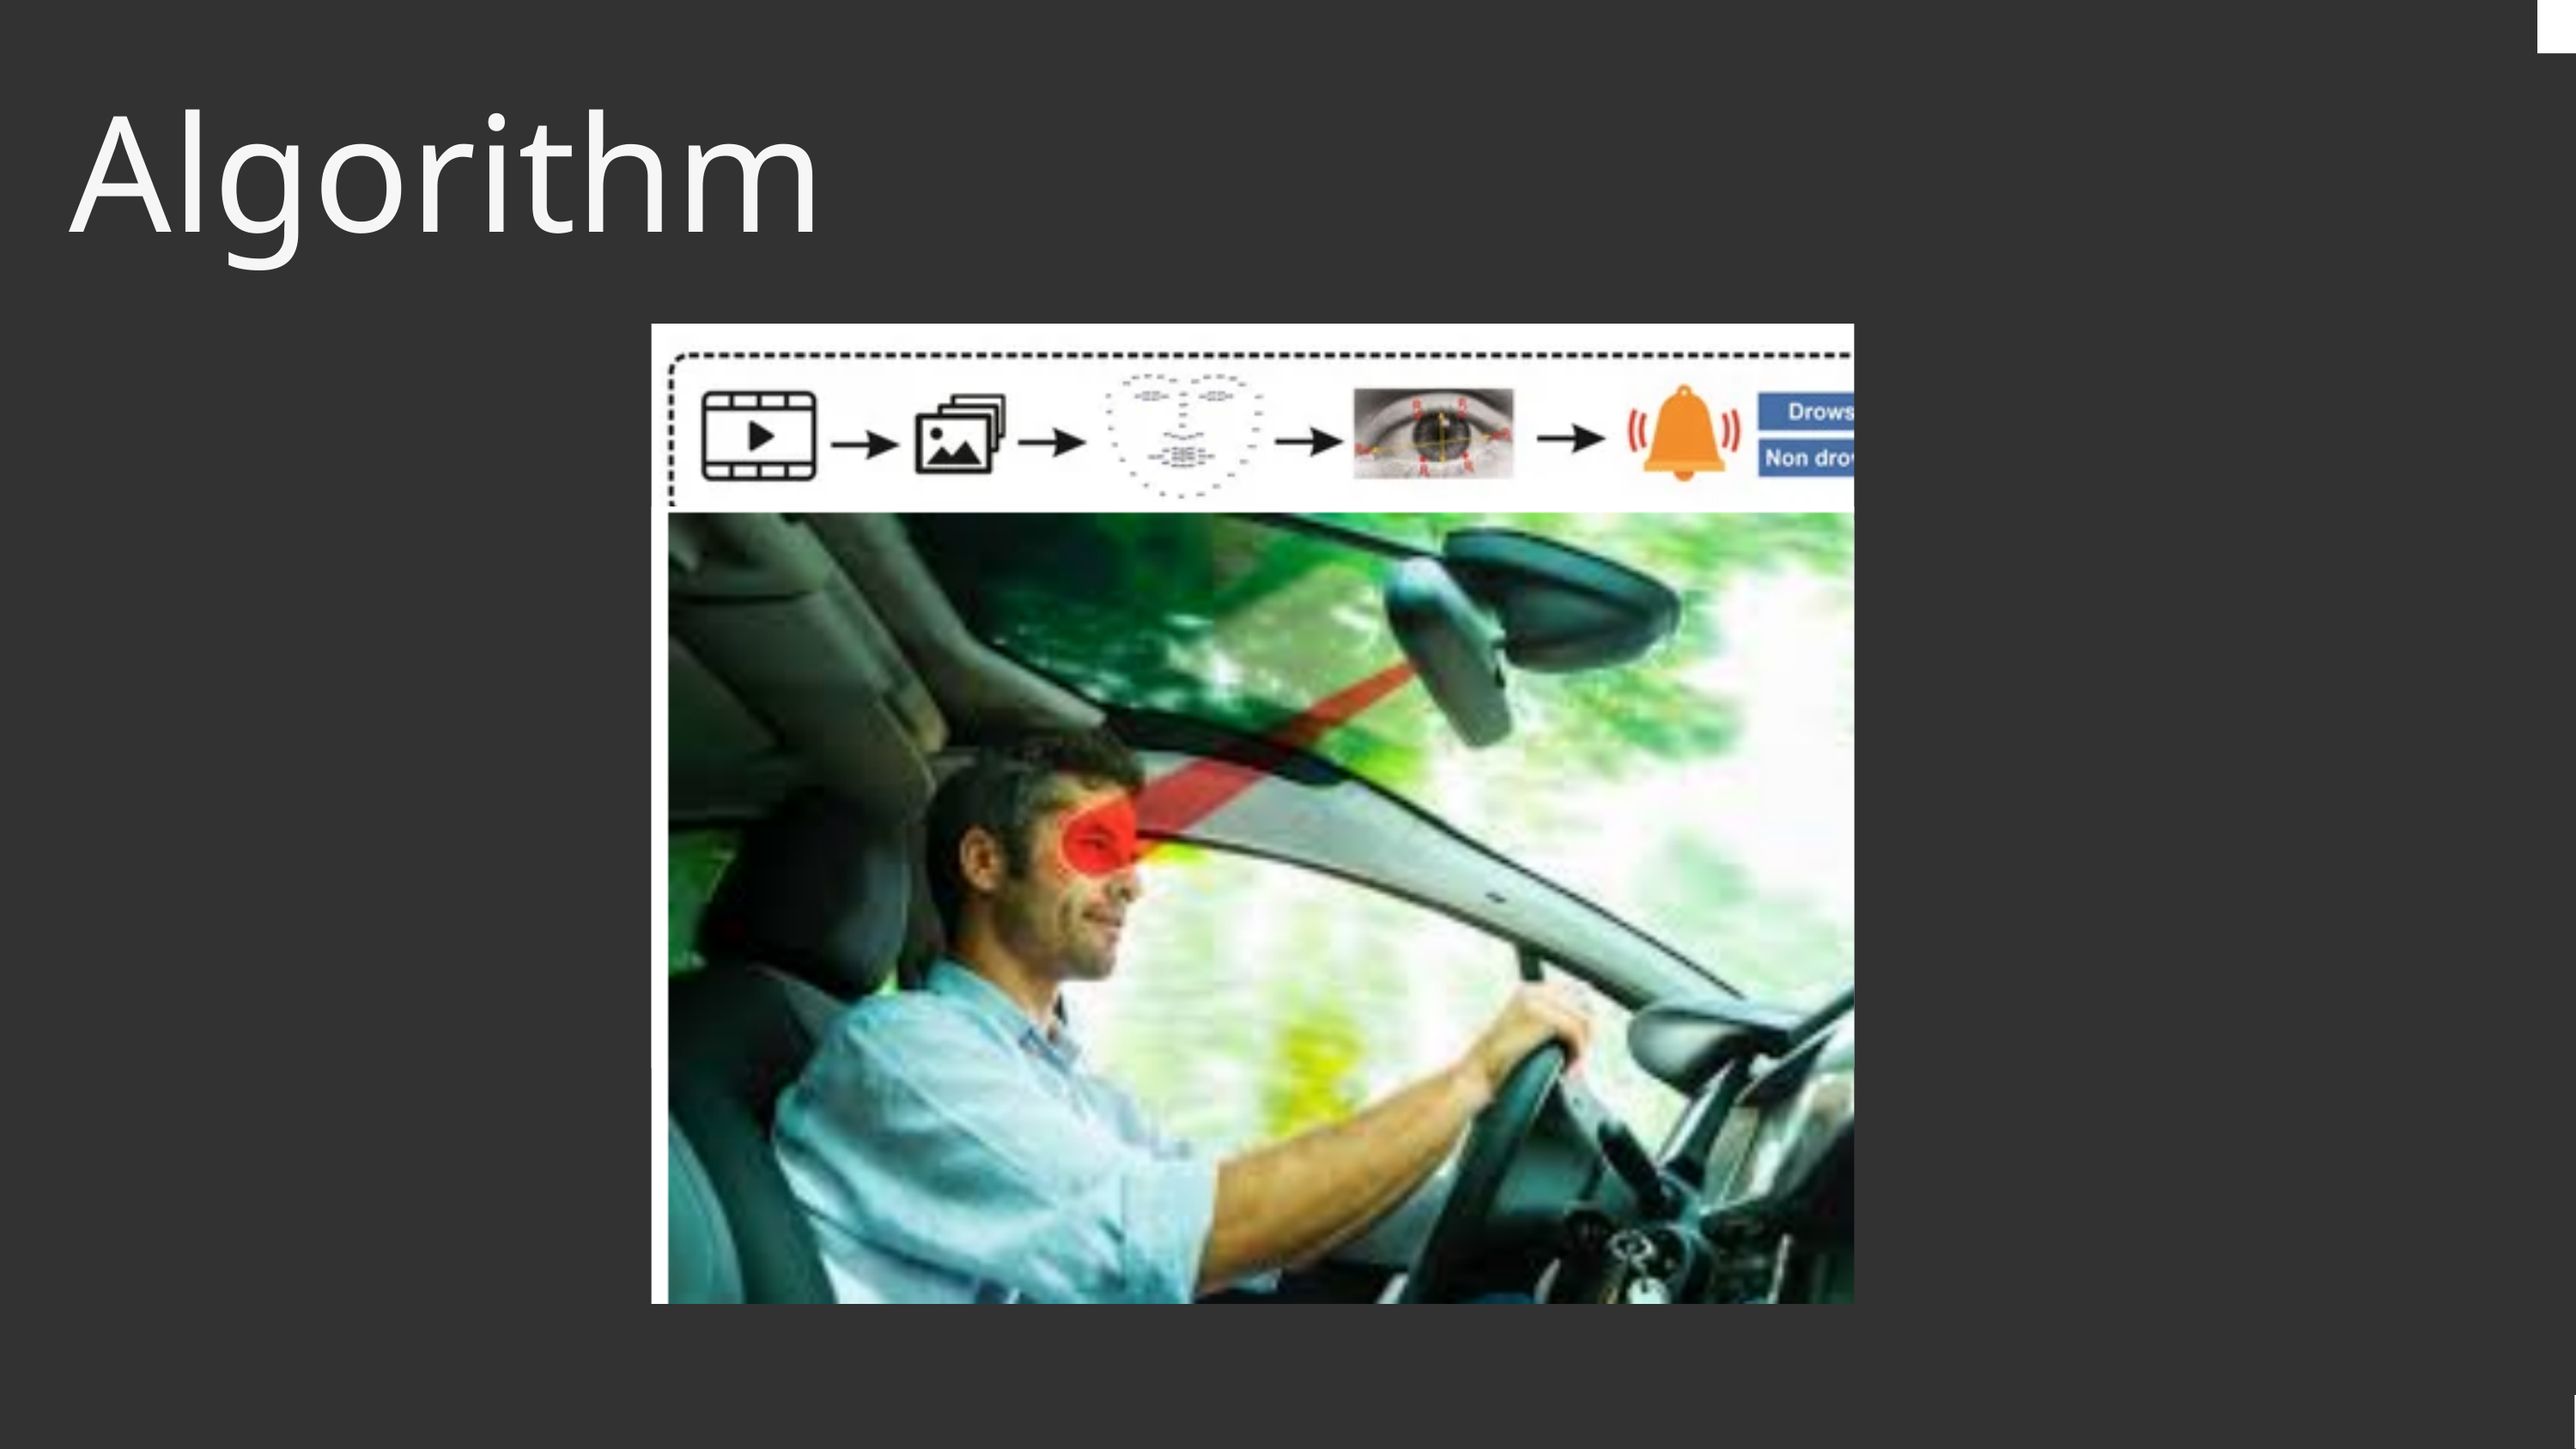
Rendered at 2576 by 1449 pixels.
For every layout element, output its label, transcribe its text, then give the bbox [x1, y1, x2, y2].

text_box [2537, 0, 2576, 54]
text_box [651, 324, 1855, 506]
text_box [651, 506, 1855, 1304]
text_box Algorithm [69, 70, 1234, 264]
